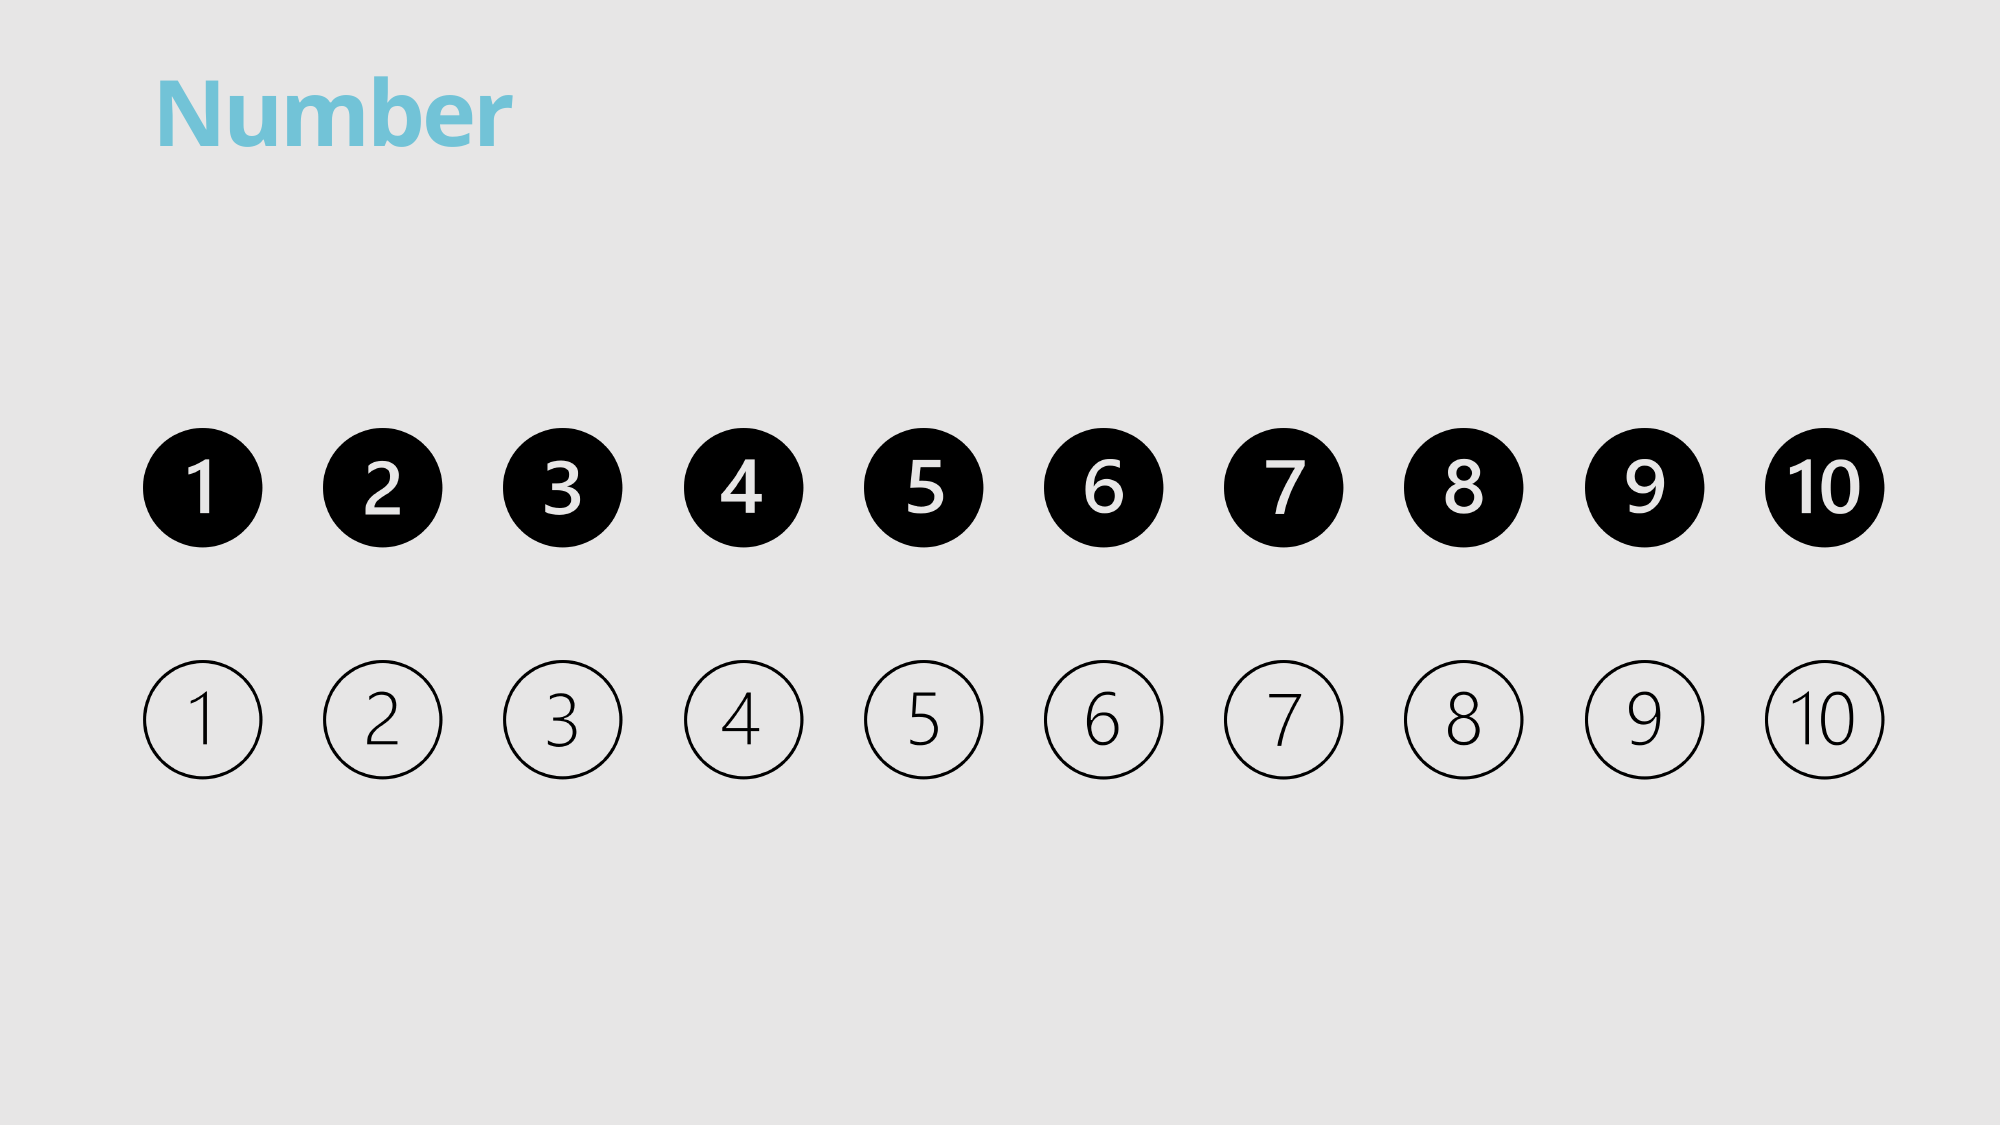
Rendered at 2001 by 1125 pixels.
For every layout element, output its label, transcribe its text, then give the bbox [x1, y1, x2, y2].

picture [1569, 412, 1720, 563]
picture [848, 412, 999, 563]
picture [307, 644, 458, 795]
picture [127, 412, 278, 563]
picture [1749, 644, 1900, 795]
picture [1388, 412, 1539, 563]
picture [668, 412, 819, 563]
picture [1749, 412, 1900, 563]
picture [668, 644, 819, 795]
picture [1028, 644, 1179, 795]
picture [487, 644, 638, 795]
title Number [137, 59, 1863, 278]
picture [127, 644, 278, 795]
picture [1208, 412, 1359, 563]
picture [1569, 644, 1720, 795]
picture [848, 644, 999, 795]
picture [1028, 412, 1179, 563]
picture [307, 412, 458, 563]
picture [1208, 644, 1359, 795]
picture [487, 412, 638, 563]
picture [1388, 644, 1539, 795]
